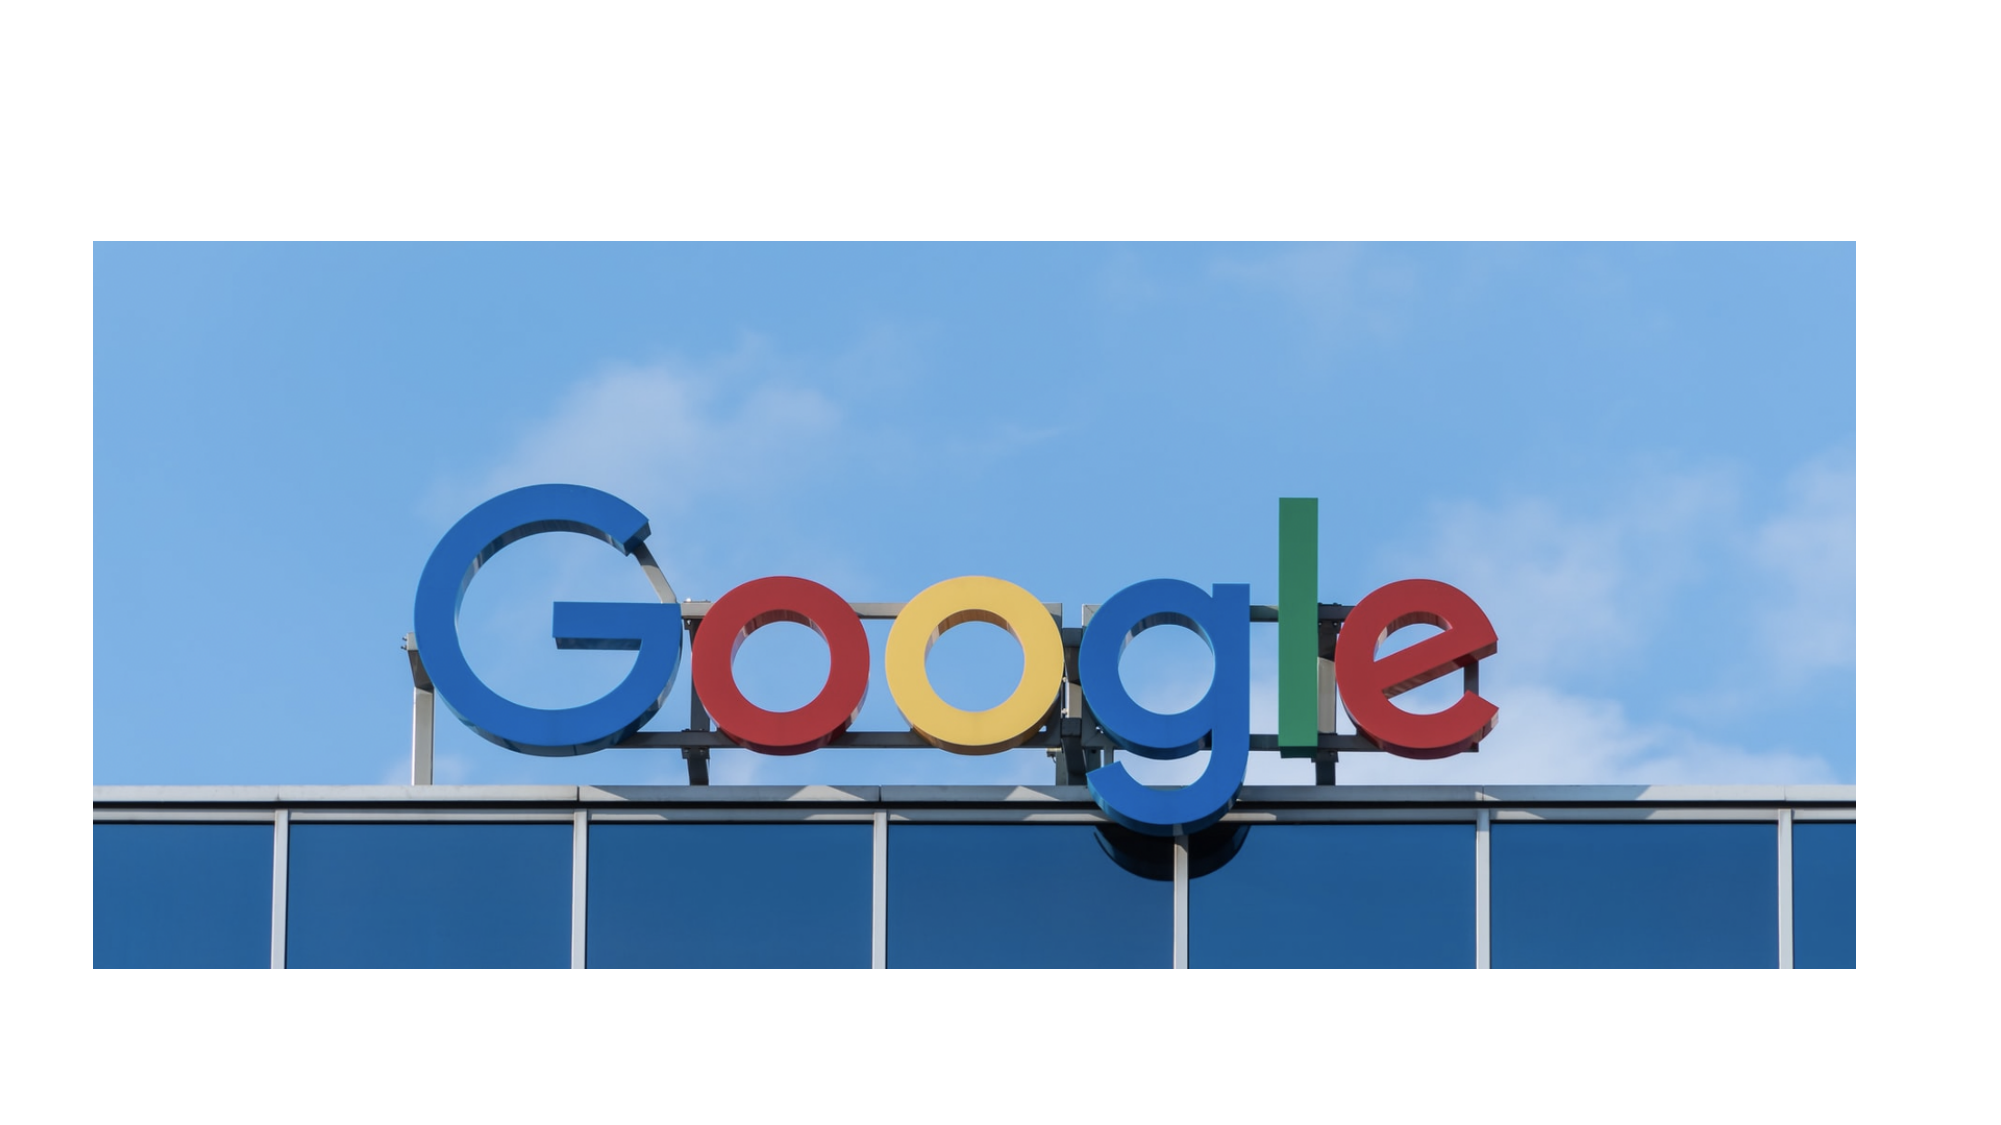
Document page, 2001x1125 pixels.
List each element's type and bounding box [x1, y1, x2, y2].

picture [93, 241, 1856, 969]
